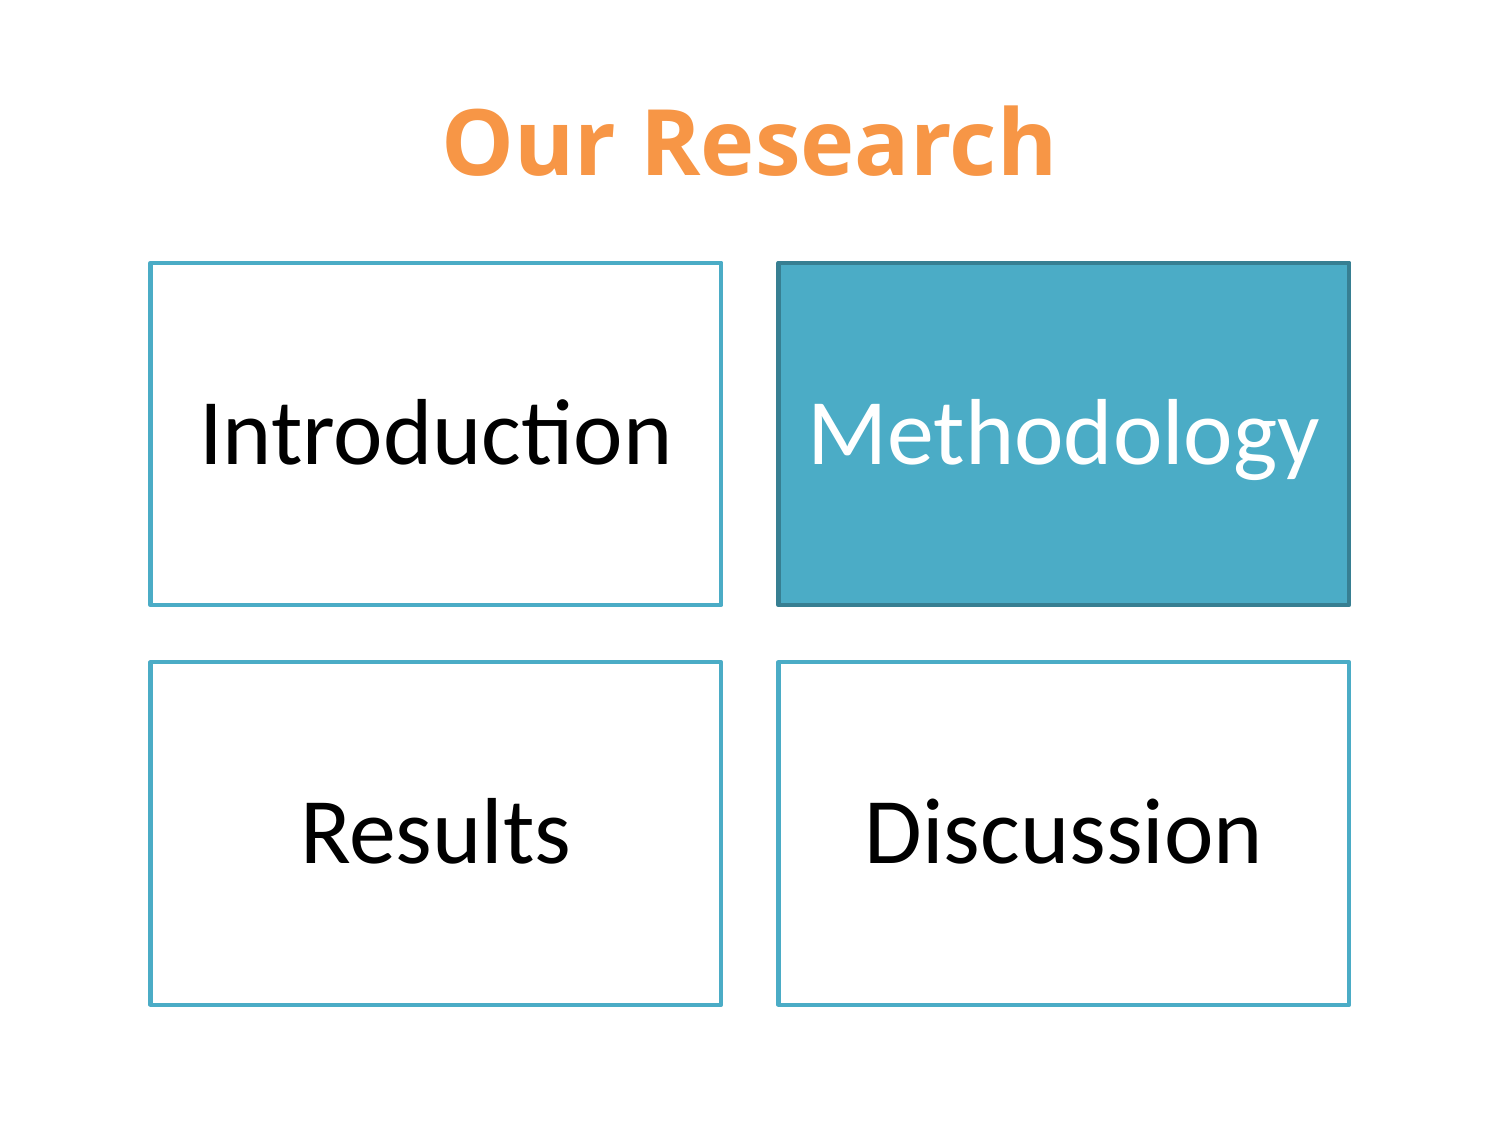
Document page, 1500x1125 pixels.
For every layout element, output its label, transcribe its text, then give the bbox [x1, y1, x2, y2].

title Our Research [75, 45, 1425, 233]
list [74, 262, 1426, 1006]
